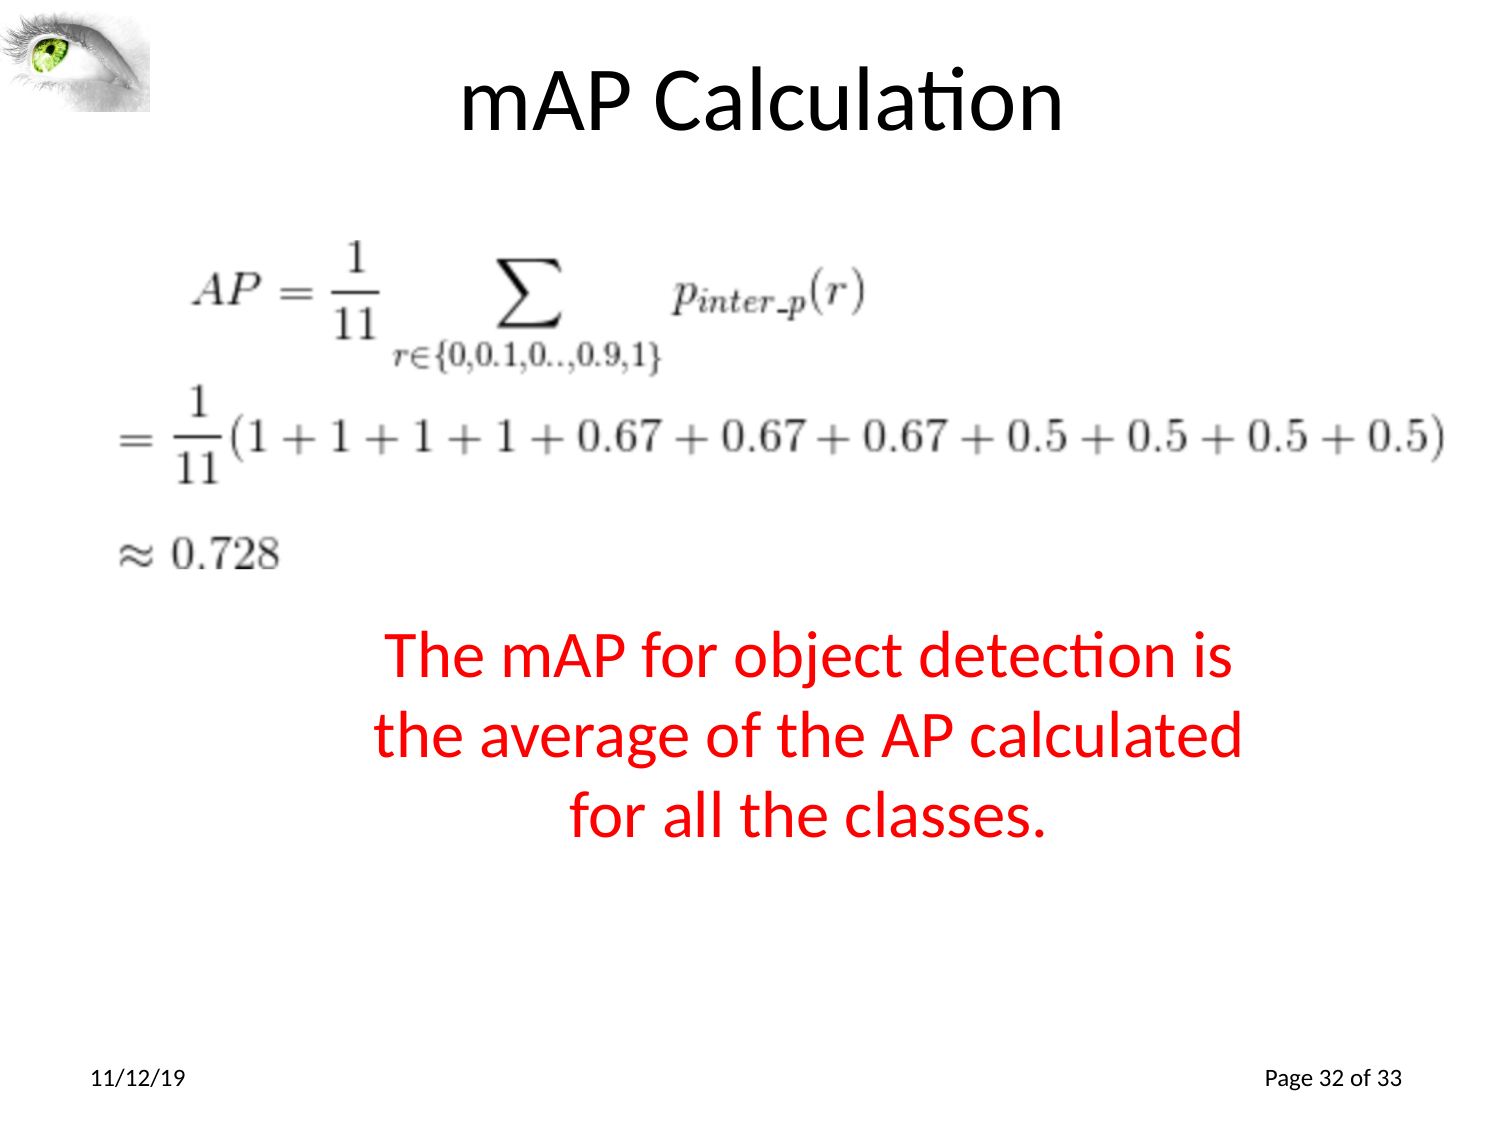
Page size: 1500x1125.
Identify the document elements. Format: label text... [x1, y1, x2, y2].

text_box The mAP for object detection is the average of the AP calculated for all the classes. [318, 613, 1300, 859]
picture [74, 187, 1488, 605]
picture [0, 0, 87, 112]
title mAP Calculation [87, 0, 1438, 185]
